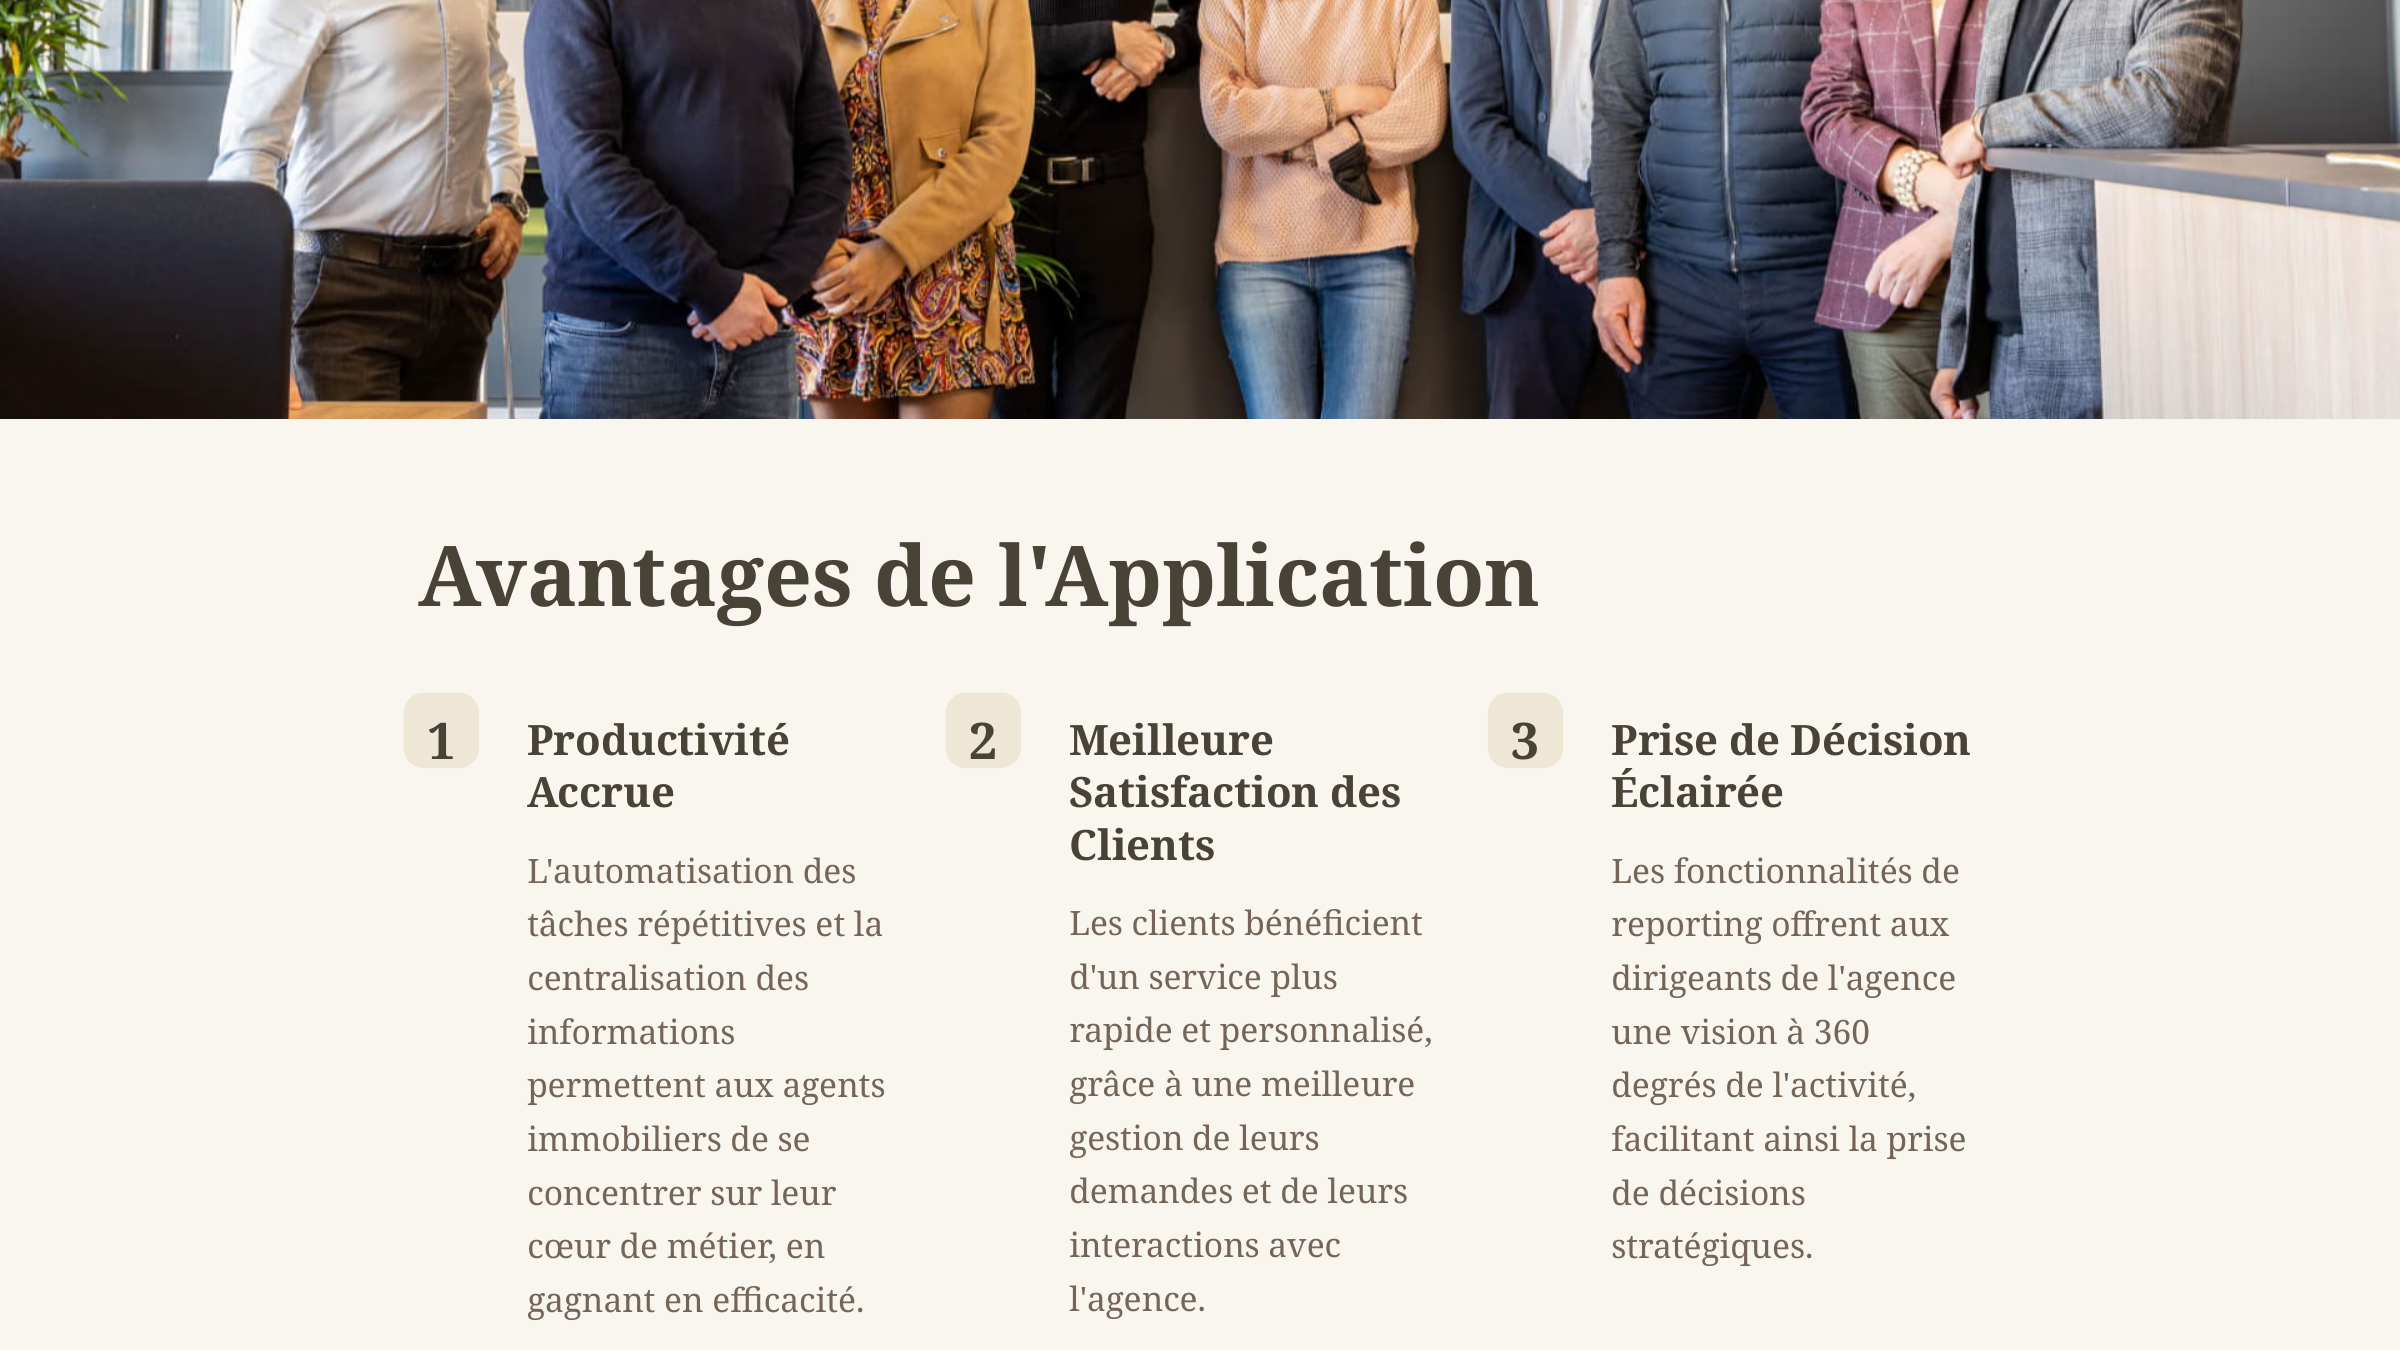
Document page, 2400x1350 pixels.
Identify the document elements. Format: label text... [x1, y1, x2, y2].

text_box L'automatisation des tâches répétitives et la centralisation des informations permettent aux agents immobiliers de se concentrer sur leur cœur de métier, en gagnant en efficacité. [512, 828, 913, 1259]
text_box Les clients bénéficient d'un service plus rapide et personnalisé, grâce à une meilleure gestion de leurs demandes et de leurs interactions avec l'agence. [1054, 881, 1455, 1204]
text_box [0, 420, 2400, 1350]
text_box Les fonctionnalités de reporting offrent aux dirigeants de l'agence une vision à 360 degrés de l'activité, facilitant ainsi la prise de décisions stratégiques. [1596, 828, 1997, 1205]
text_box Avantages de l'Application [403, 511, 1495, 617]
text_box Prise de Décision Éclairée [1596, 704, 1997, 809]
text_box Meilleure Satisfaction des Clients [1054, 704, 1455, 862]
text_box 1 [429, 698, 454, 762]
text_box [945, 692, 1022, 769]
text_box 2 [968, 698, 999, 762]
text_box [1487, 692, 1564, 769]
picture [0, 0, 2400, 420]
text_box 3 [1510, 698, 1541, 762]
text_box [403, 692, 480, 769]
text_box Productivité Accrue [512, 704, 913, 809]
